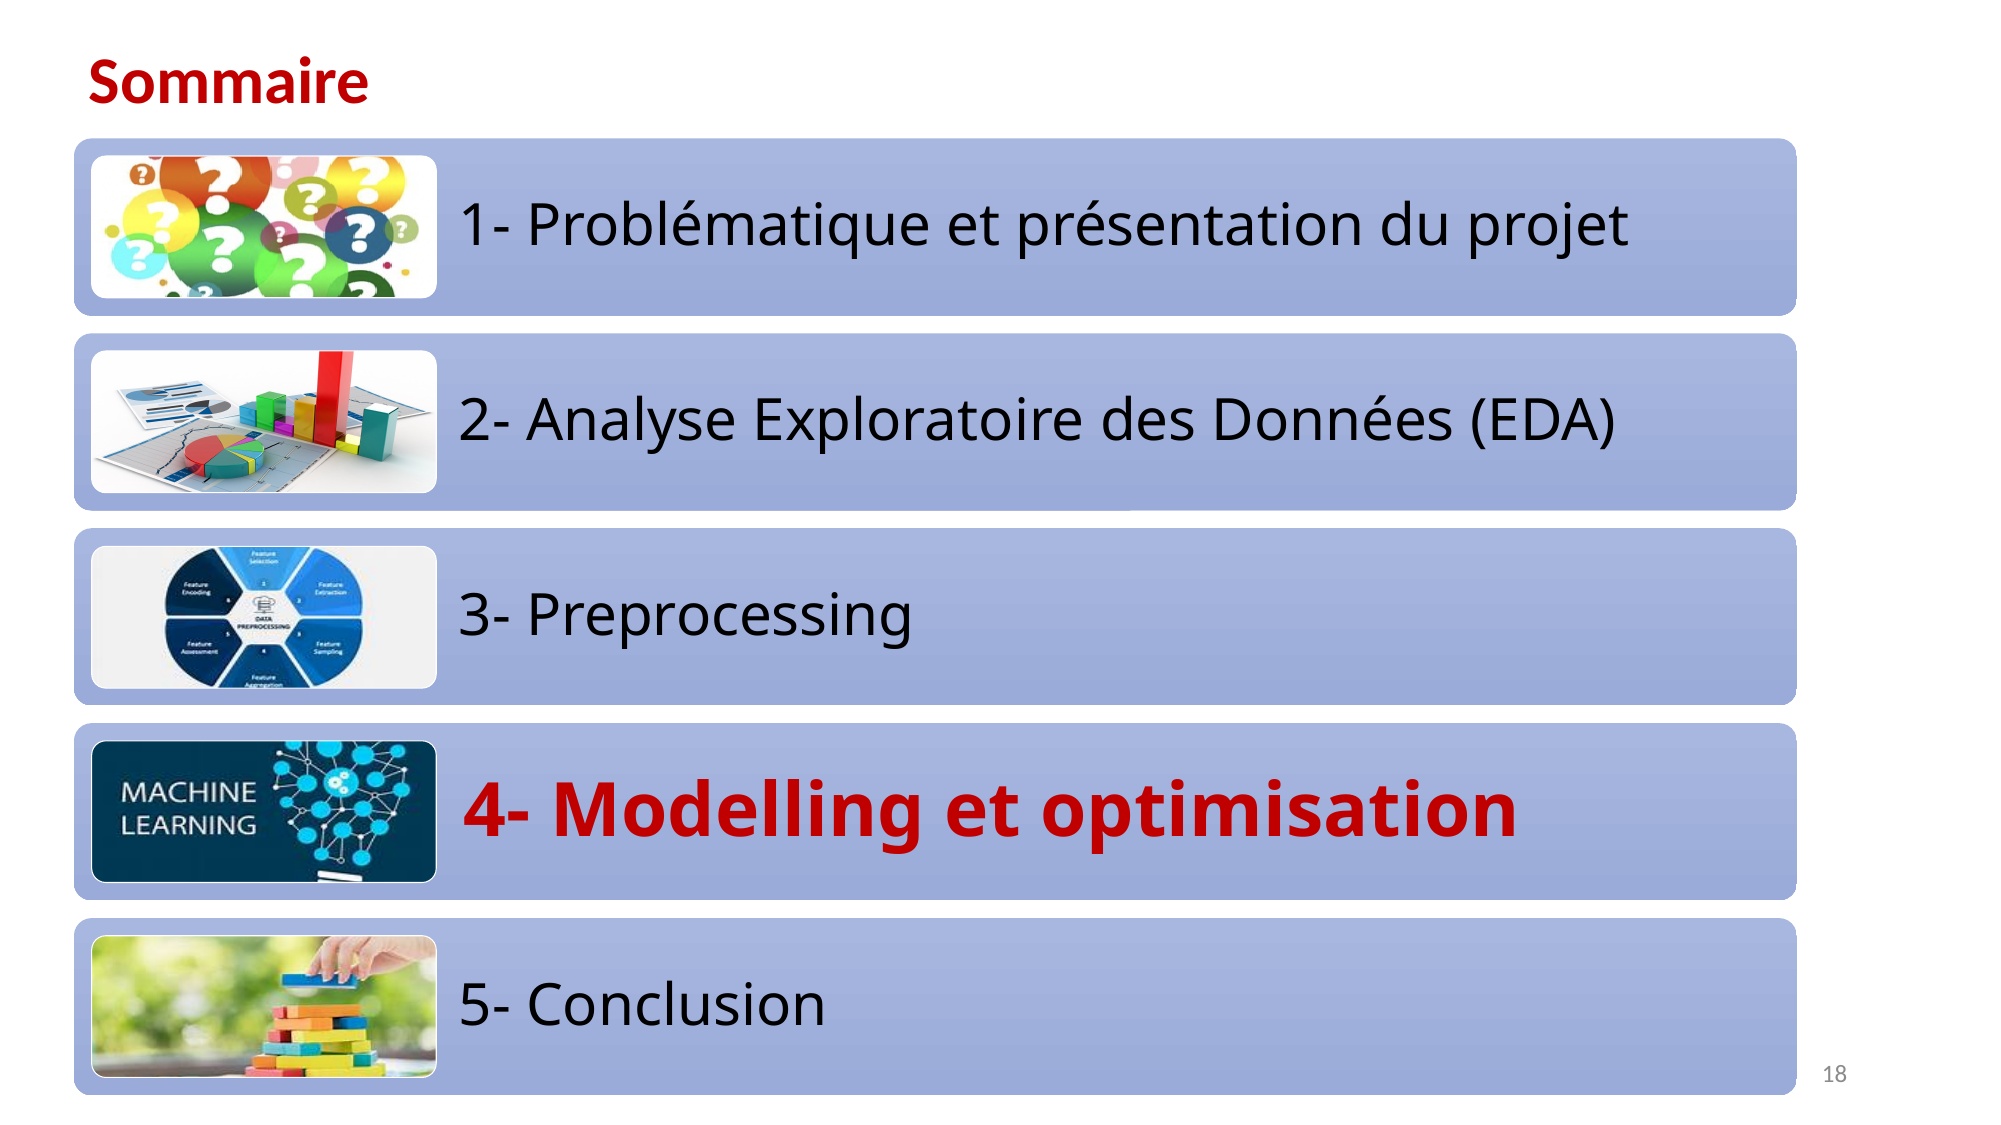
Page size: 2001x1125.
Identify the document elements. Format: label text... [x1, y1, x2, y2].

slide_number 18 [1412, 1042, 1863, 1103]
text_box Sommaire [73, 29, 1077, 138]
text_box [73, 138, 1797, 1096]
